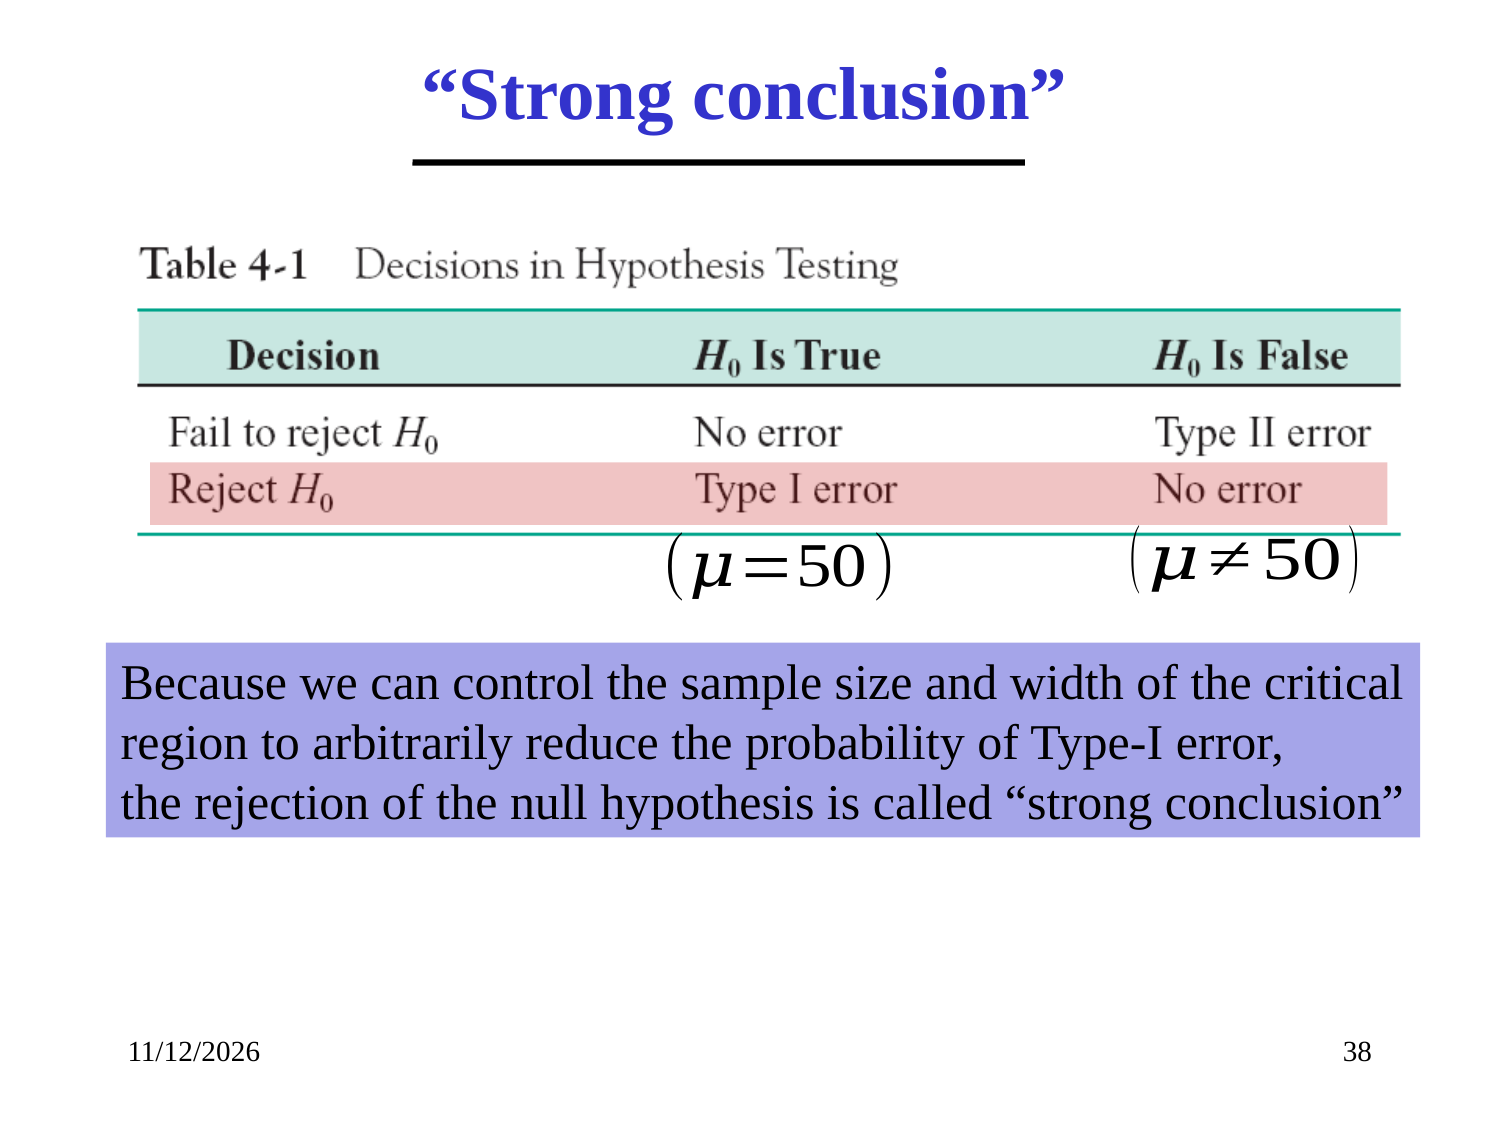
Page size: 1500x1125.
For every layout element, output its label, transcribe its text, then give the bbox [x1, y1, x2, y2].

slide_number 38 [1074, 1024, 1388, 1101]
text_box Because we can control the sample size and width of the critical region to arbitrarily reduce the probability of Type-I error, the rejection of the null hypothesis is called “strong conclusion” [105, 642, 1421, 838]
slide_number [112, 1024, 426, 1101]
text_box “Strong conclusion” [237, 0, 1500, 184]
picture [97, 224, 1473, 566]
